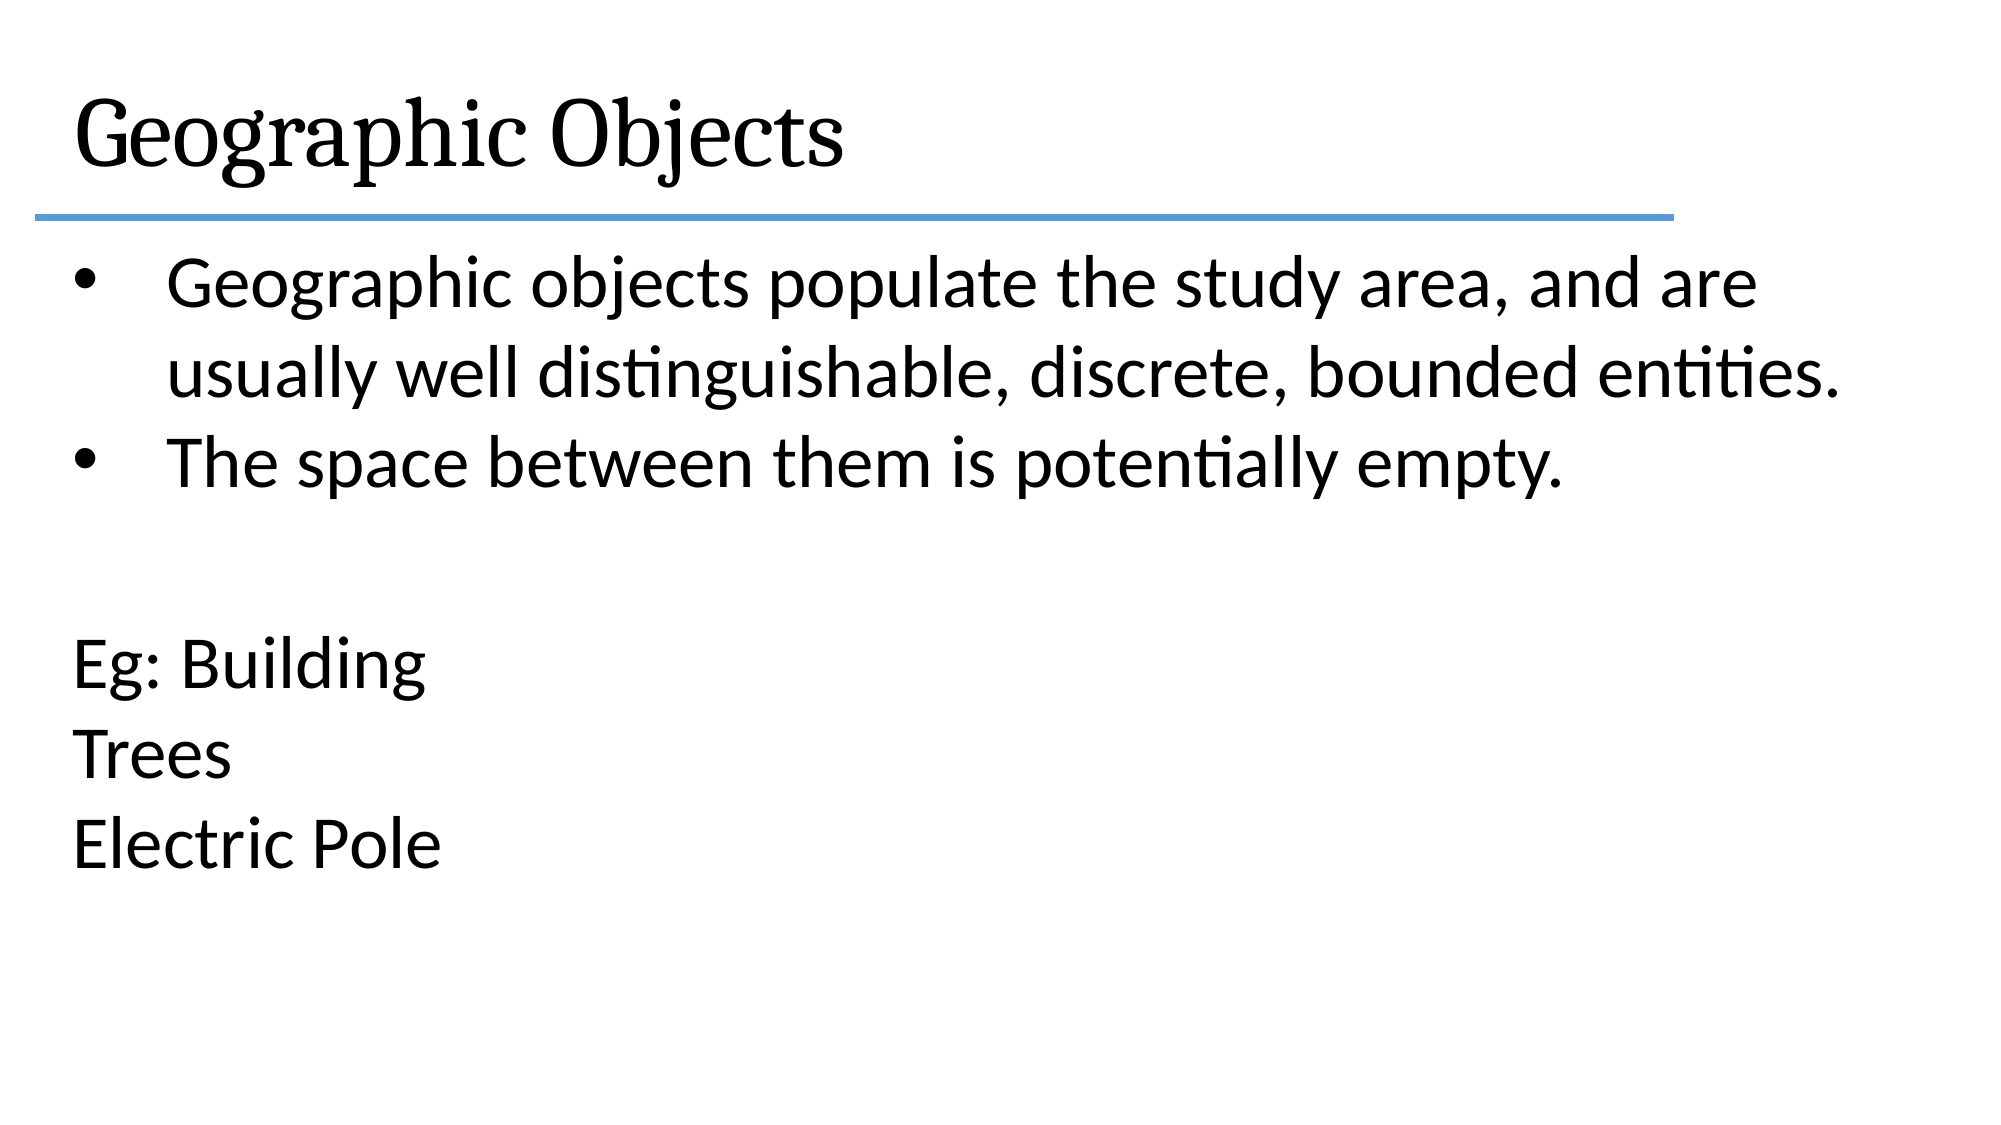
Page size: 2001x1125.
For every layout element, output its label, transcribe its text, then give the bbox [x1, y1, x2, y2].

text_box [35, 0, 1851, 214]
text_box Geographic objects populate the study area, and are usually well distinguishable, discrete, bounded entities. The space between them is potentially empty. [35, 225, 1963, 510]
text_box Eg: Building Trees Electric Pole [35, 606, 1963, 982]
text_box Geographic Objects [60, 24, 1876, 243]
